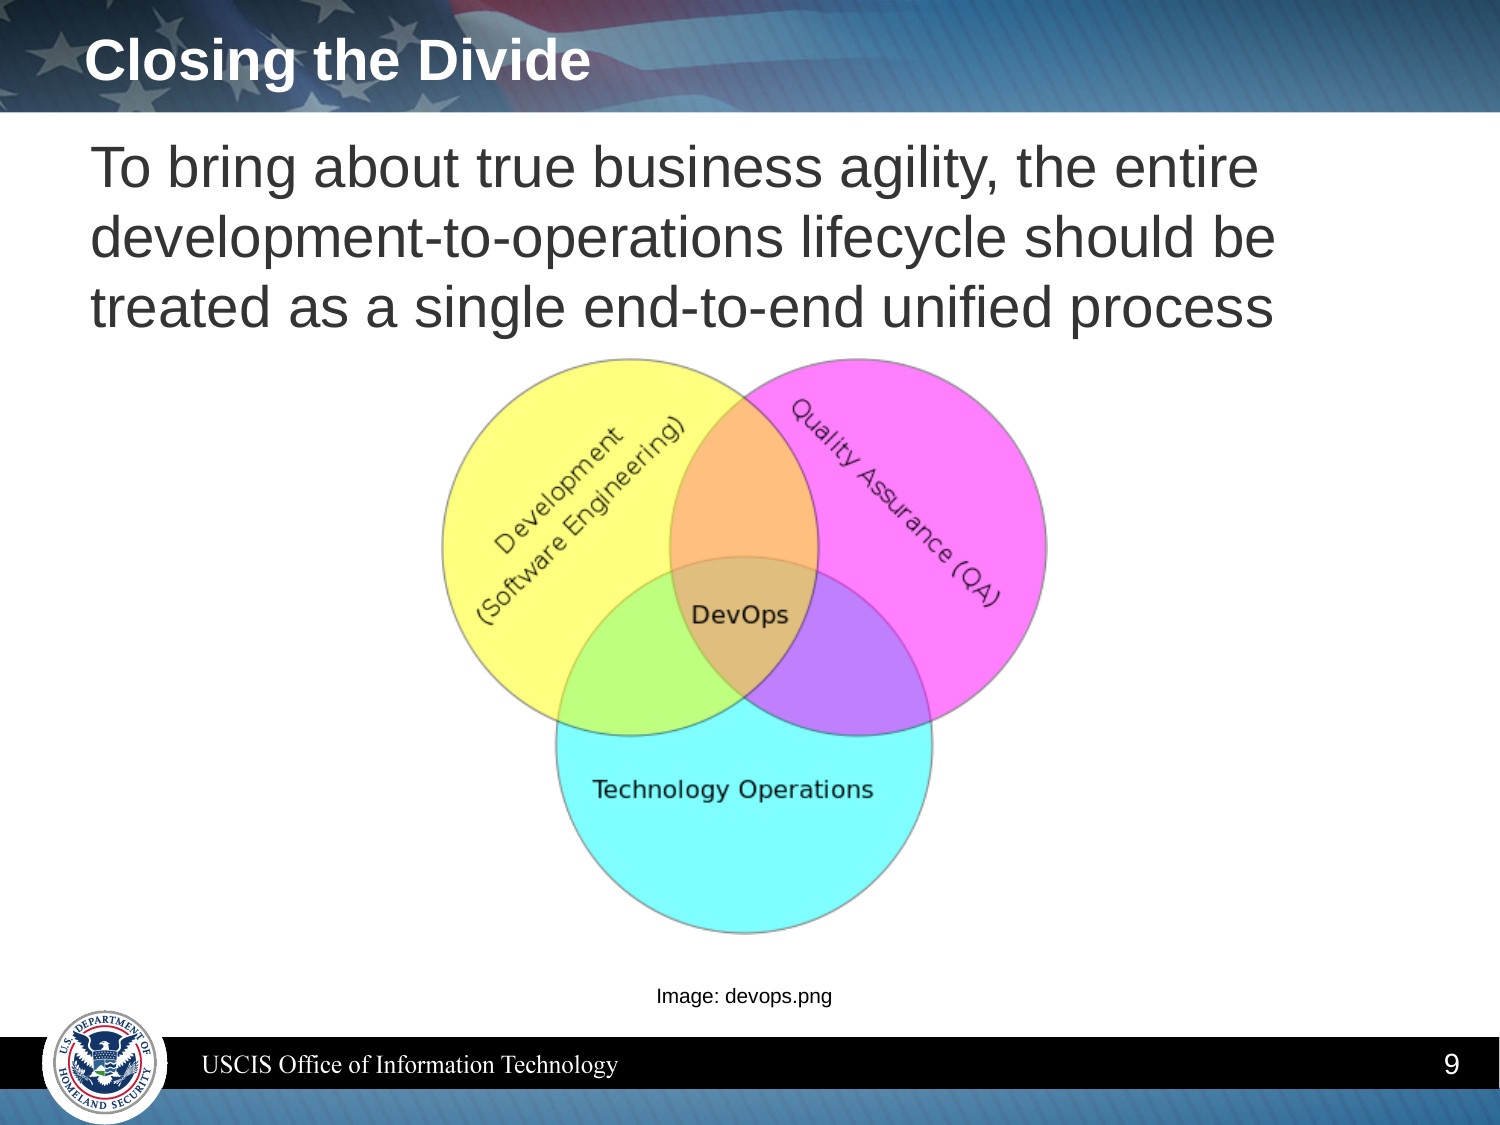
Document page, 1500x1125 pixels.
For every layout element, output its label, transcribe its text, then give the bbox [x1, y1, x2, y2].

text_box Image: devops.png [641, 975, 848, 1015]
slide_number 9 [1227, 1037, 1475, 1090]
picture [0, 1000, 1500, 1125]
text_box To bring about true business agility, the entire development-to-operations lifecycle should be treated as a single end-to-end unified process [74, 162, 1438, 375]
picture [440, 358, 1048, 936]
text_box Closing the Divide [69, 0, 1420, 100]
picture [0, 0, 1500, 112]
